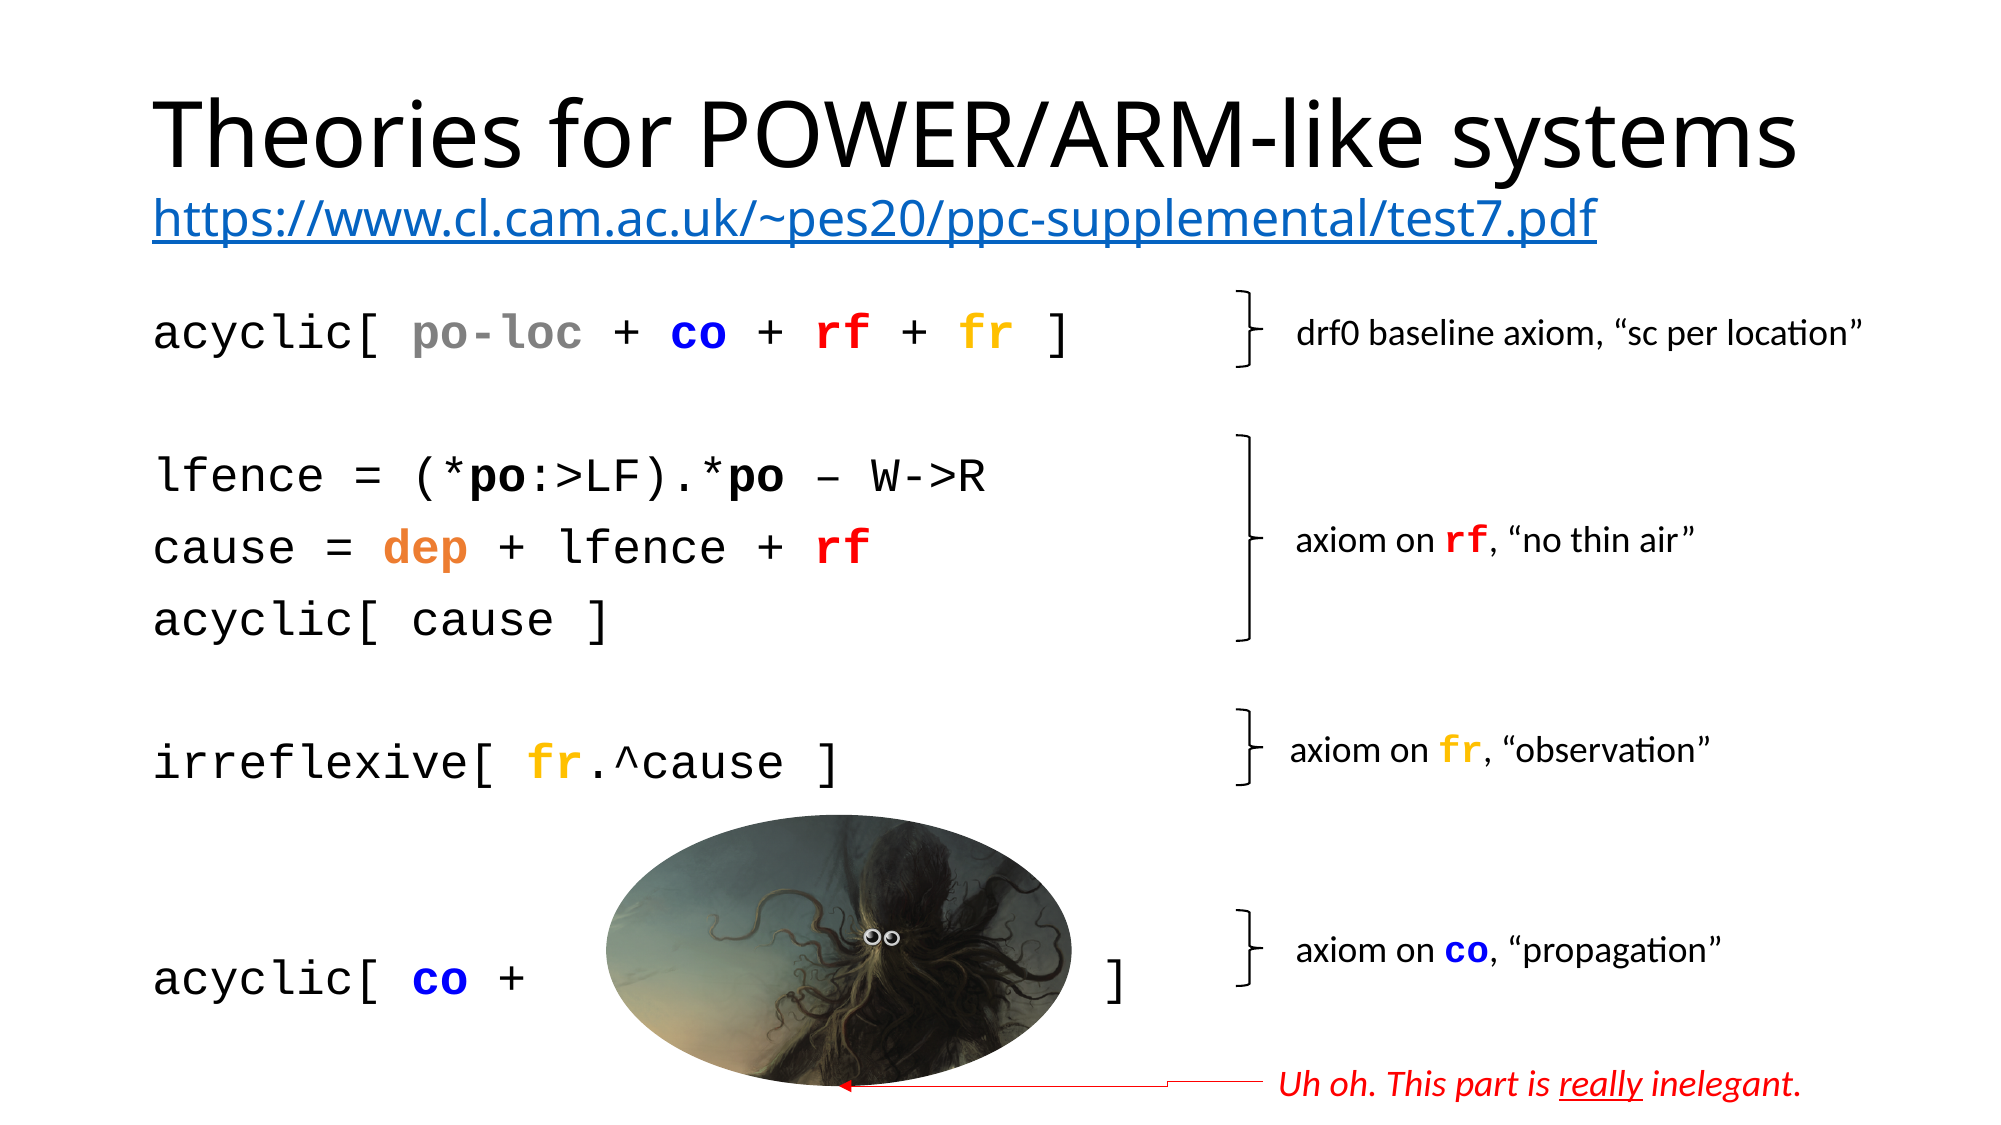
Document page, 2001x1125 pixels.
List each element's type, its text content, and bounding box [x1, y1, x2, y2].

text_box [1235, 290, 1264, 368]
text_box axiom on co, “propagation” [1280, 917, 1739, 978]
text_box axiom on rf, “no thin air” [1280, 507, 1712, 568]
text_box drf0 baseline axiom, “sc per location” [1281, 300, 1880, 361]
text_box Uh oh. This part is really inelegant. [1263, 1051, 1913, 1112]
text_box [1235, 708, 1264, 786]
text_box [1235, 434, 1264, 642]
text_box axiom on fr, “observation” [1274, 717, 1727, 777]
text_box [1235, 909, 1264, 987]
title Theories for POWER/ARM-like systems https://www.cl.cam.ac.uk/~pes20/ppc-supplemental/test7.pdf [137, 59, 1863, 278]
list acyclic[ po-loc + co + rf + fr ] lfence = (*po:>LF).*po – W->R cause = dep + lfence + rf acyclic[ cause ] irreflexive[ fr.^cause ] acyclic[ co + ] [137, 299, 1966, 1014]
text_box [838, 1081, 1264, 1087]
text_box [606, 814, 1072, 1087]
